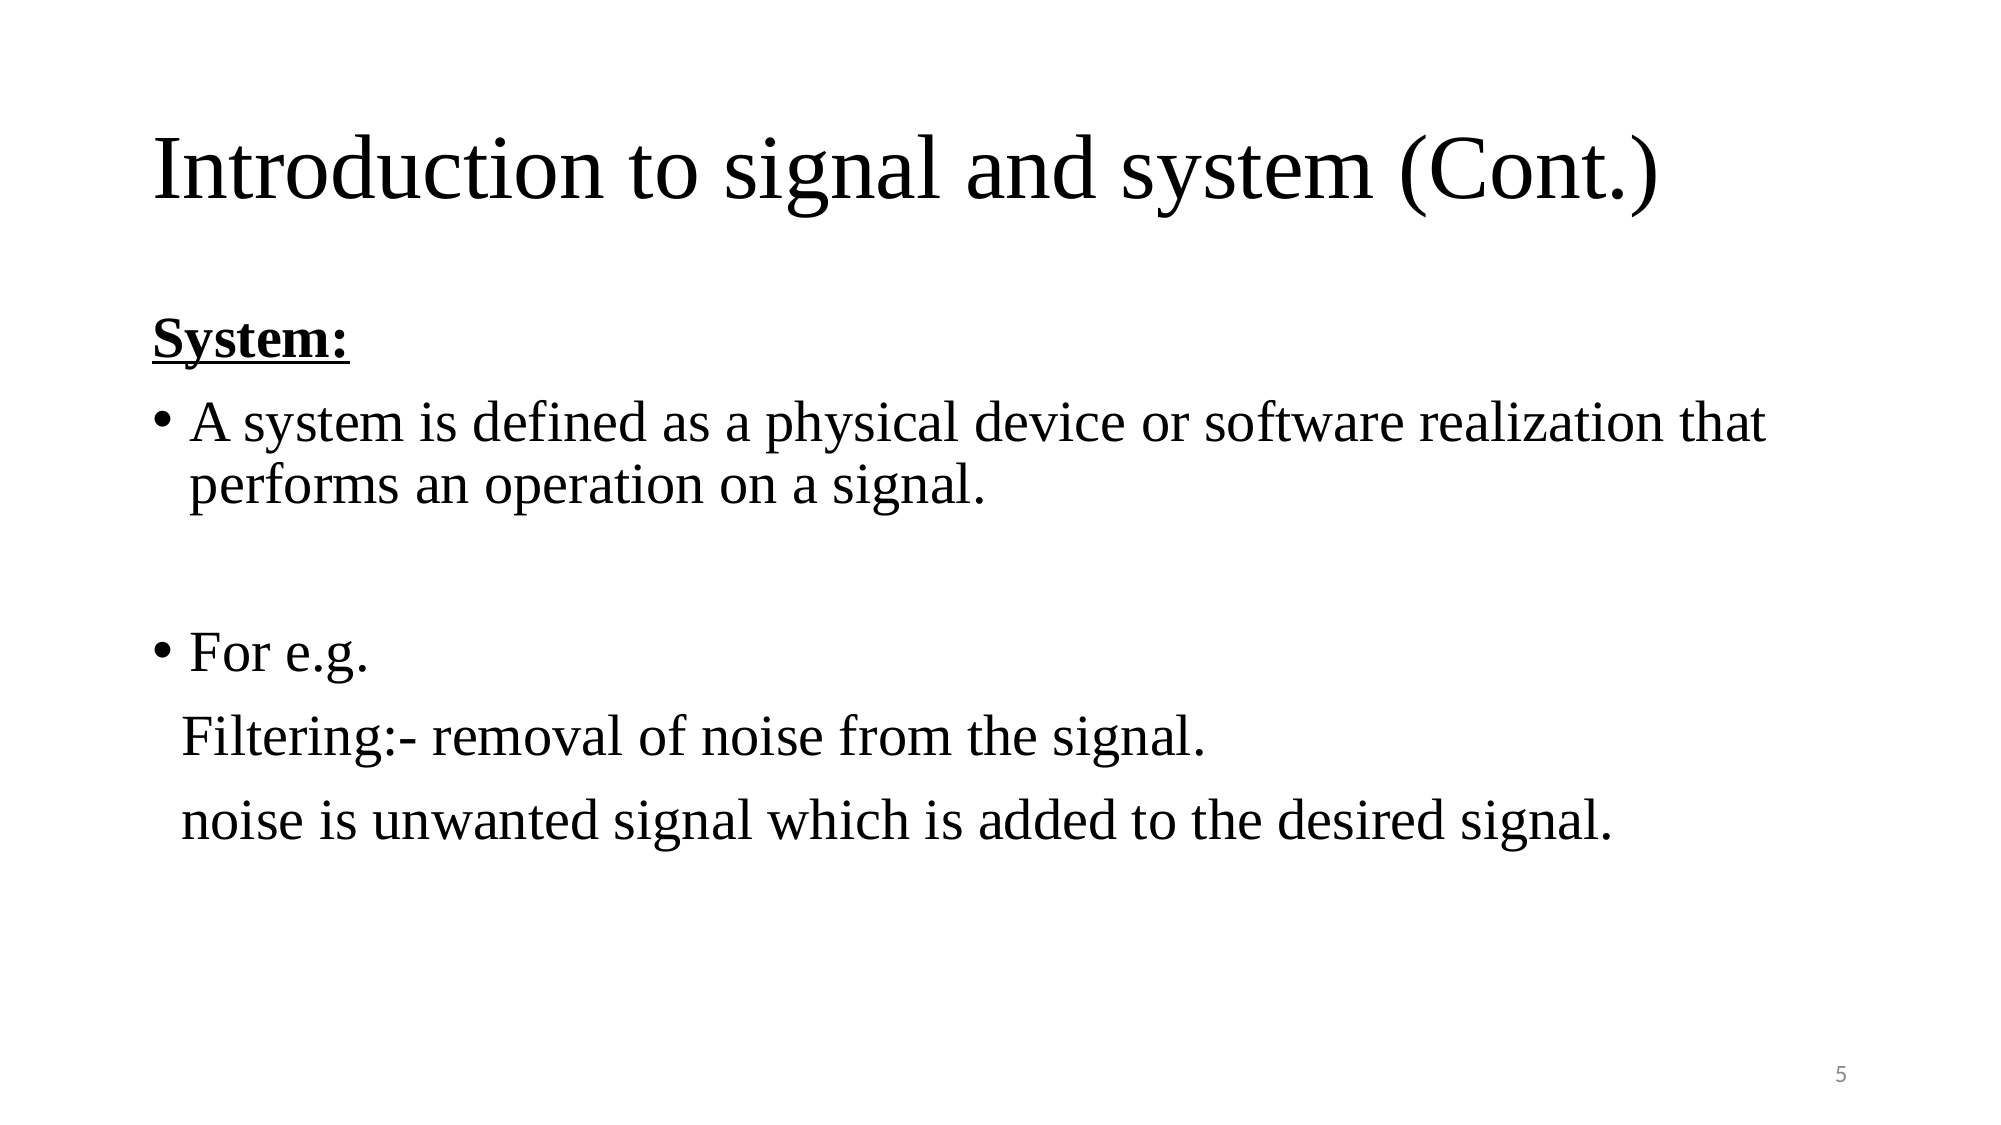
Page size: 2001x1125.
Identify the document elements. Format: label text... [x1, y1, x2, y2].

slide_number 5 [1412, 1042, 1863, 1103]
list System: A system is defined as a physical device or software realization that performs an operation on a signal. For e.g. Filtering:- removal of noise from the signal. noise is unwanted signal which is added to the desired signal. [137, 299, 1863, 1014]
title Introduction to signal and system (Cont.) [137, 59, 1863, 278]
